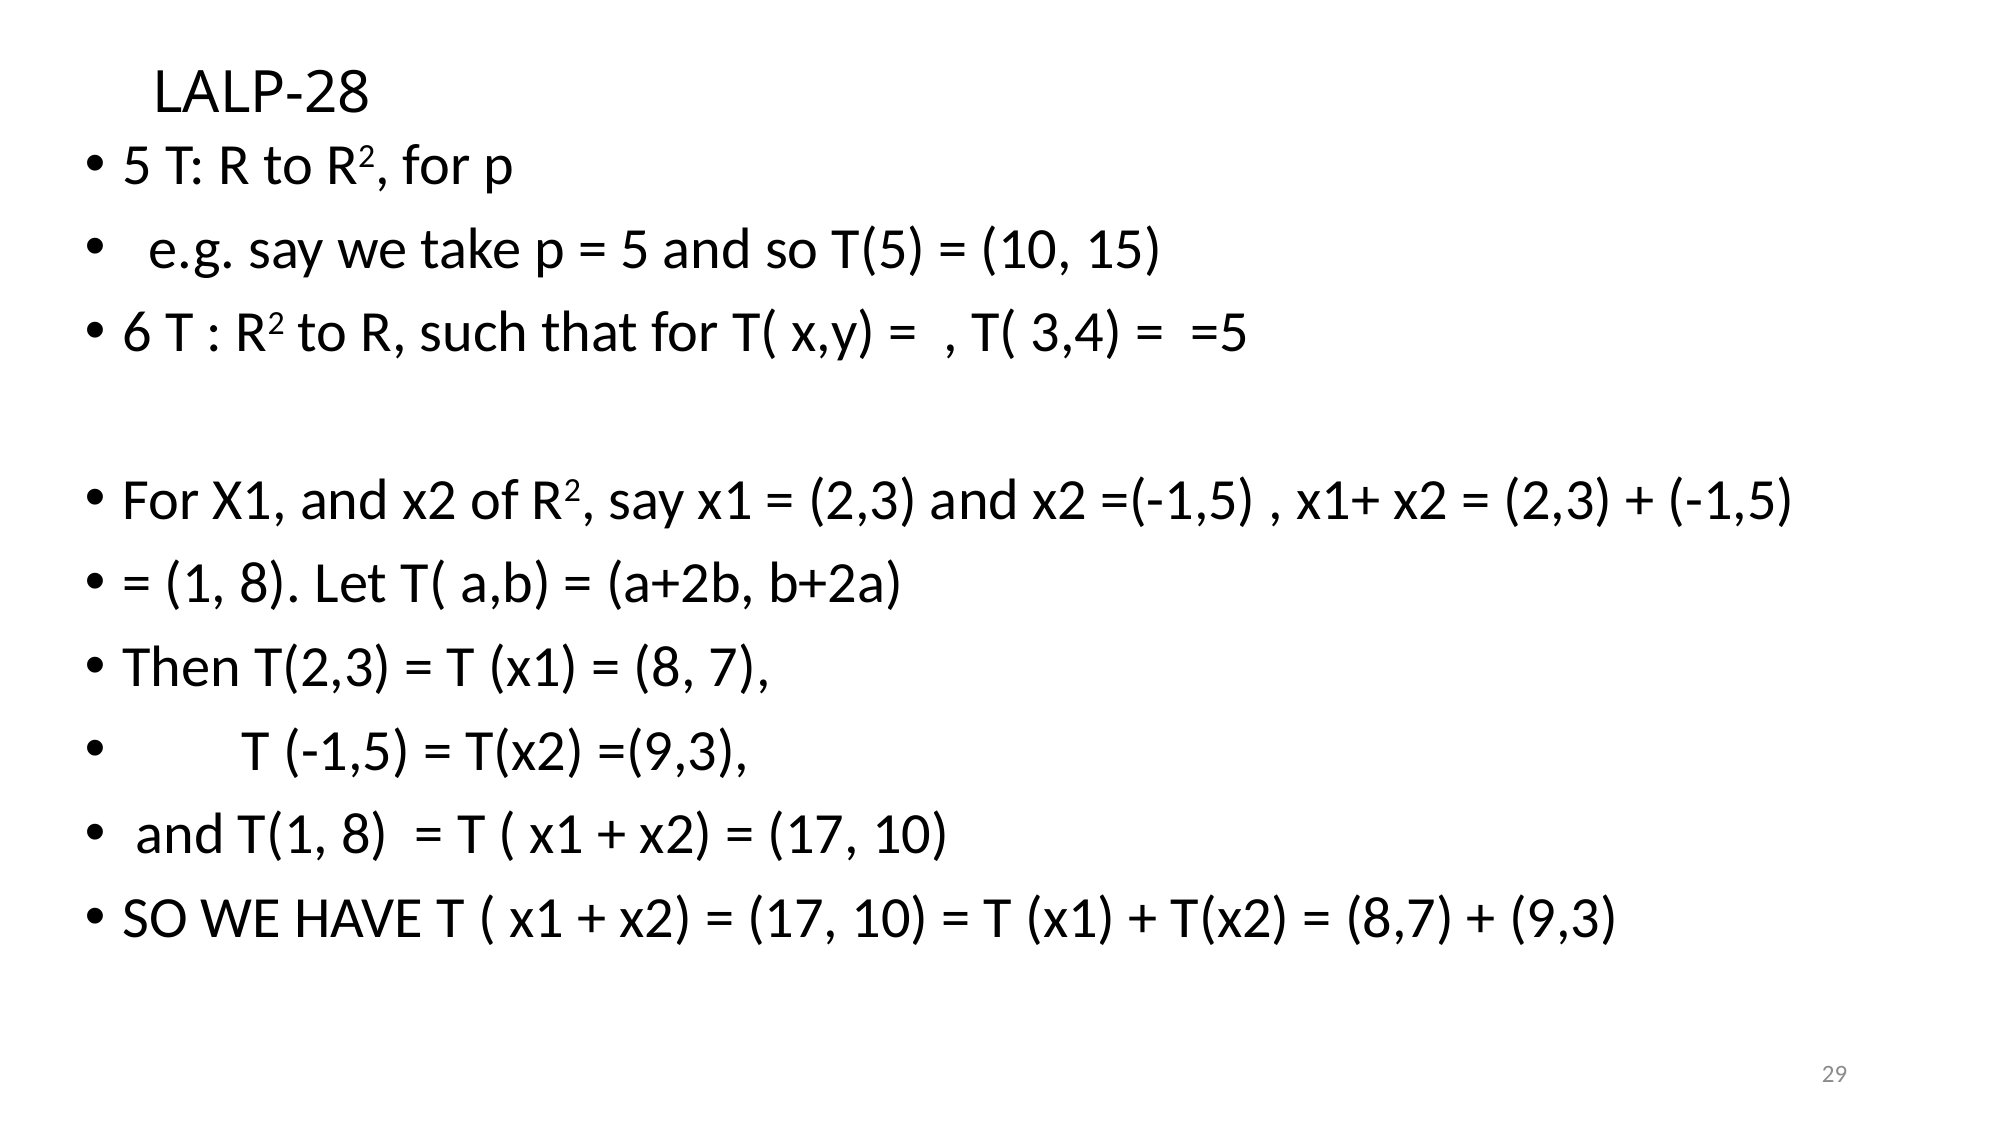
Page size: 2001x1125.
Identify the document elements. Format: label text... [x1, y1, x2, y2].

title LALP-28 [137, 59, 1863, 127]
slide_number 29 [1412, 1042, 1863, 1103]
